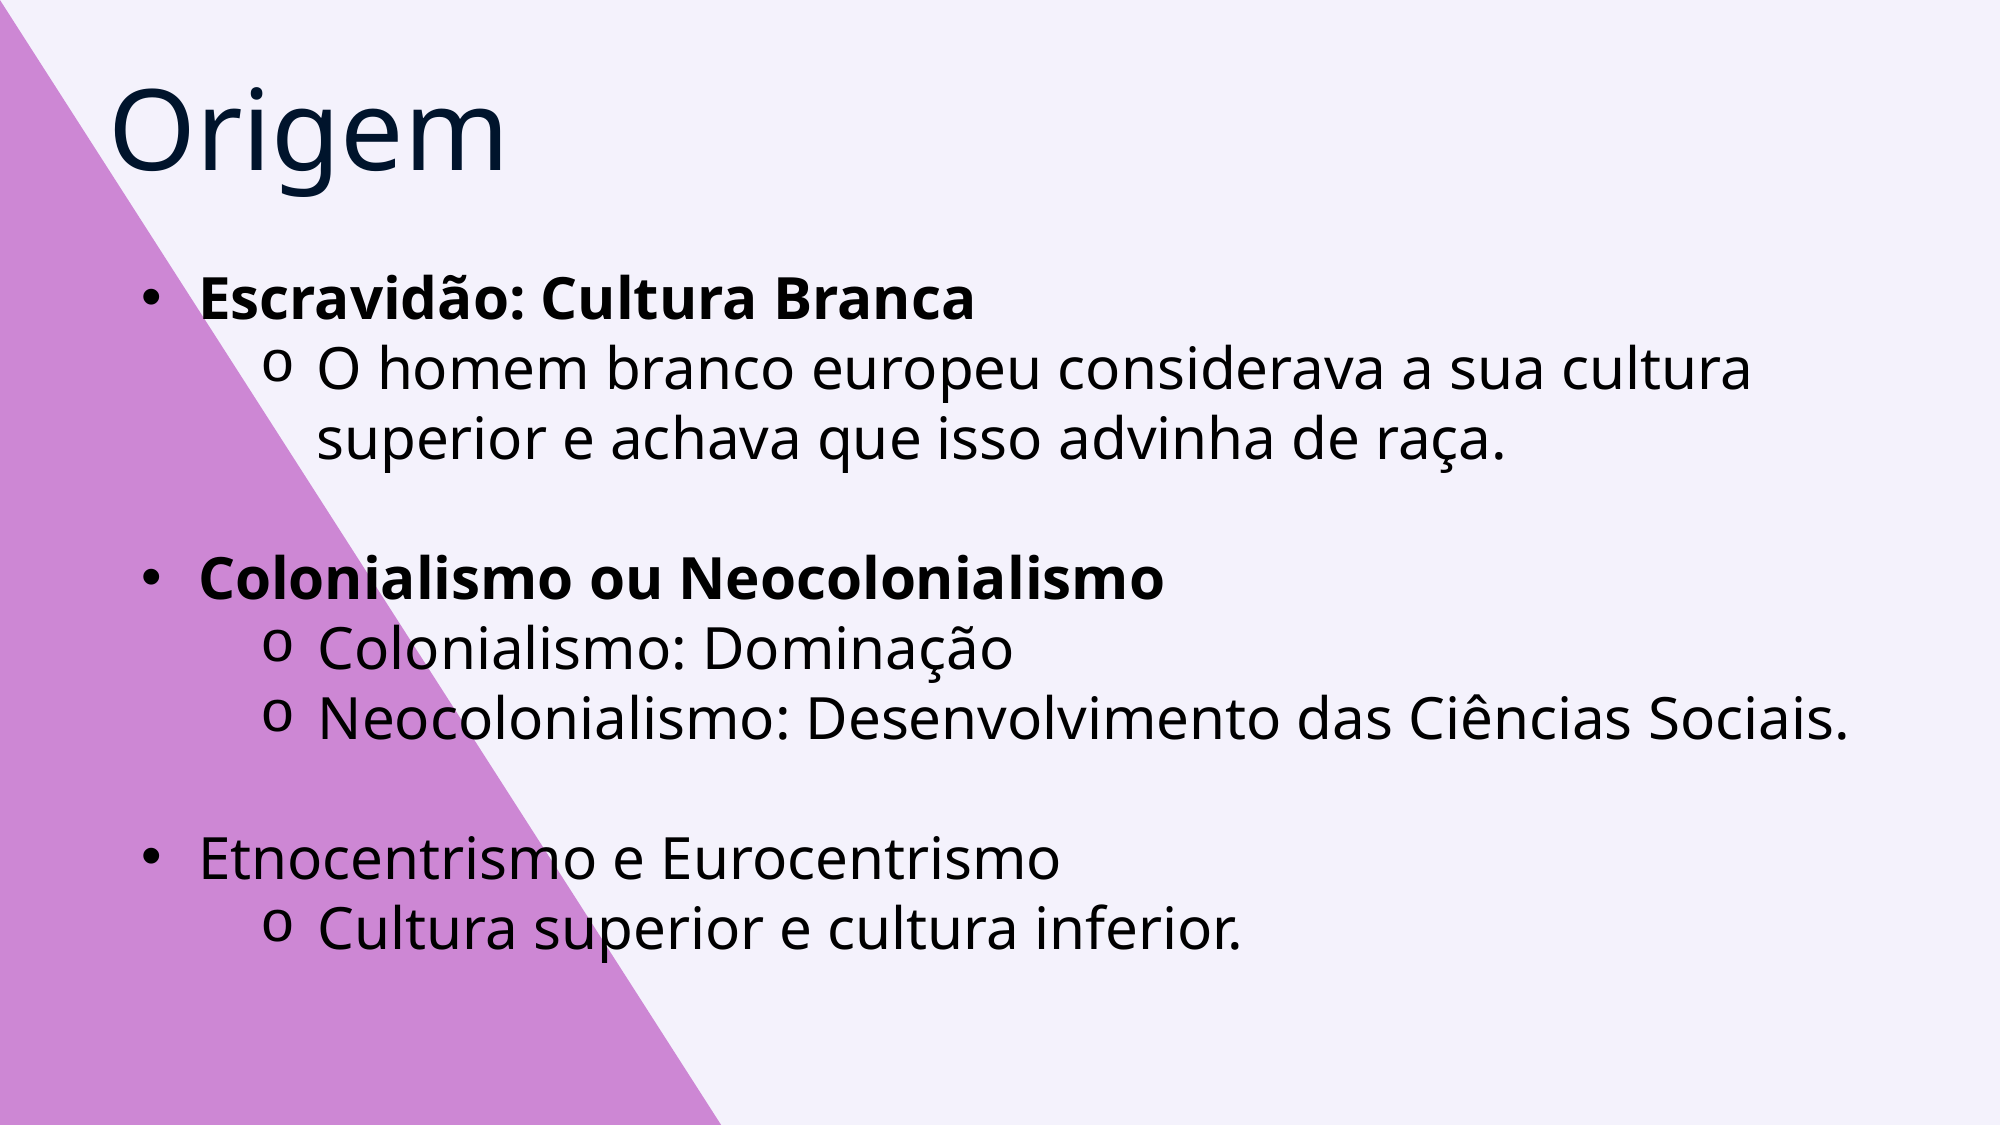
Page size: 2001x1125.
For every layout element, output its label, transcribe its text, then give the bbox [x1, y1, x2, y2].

text_box Escravidão: Cultura Branca O homem branco europeu considerava a sua cultura superior e achava que isso advinha de raça. Colonialismo ou Neocolonialismo Colonialismo: Dominação Neocolonialismo: Desenvolvimento das Ciências Sociais. Etnocentrismo e Eurocentrismo Cultura superior e cultura inferior. [127, 253, 1910, 969]
text_box Origem [93, 51, 1039, 201]
text_box [0, 0, 723, 1125]
